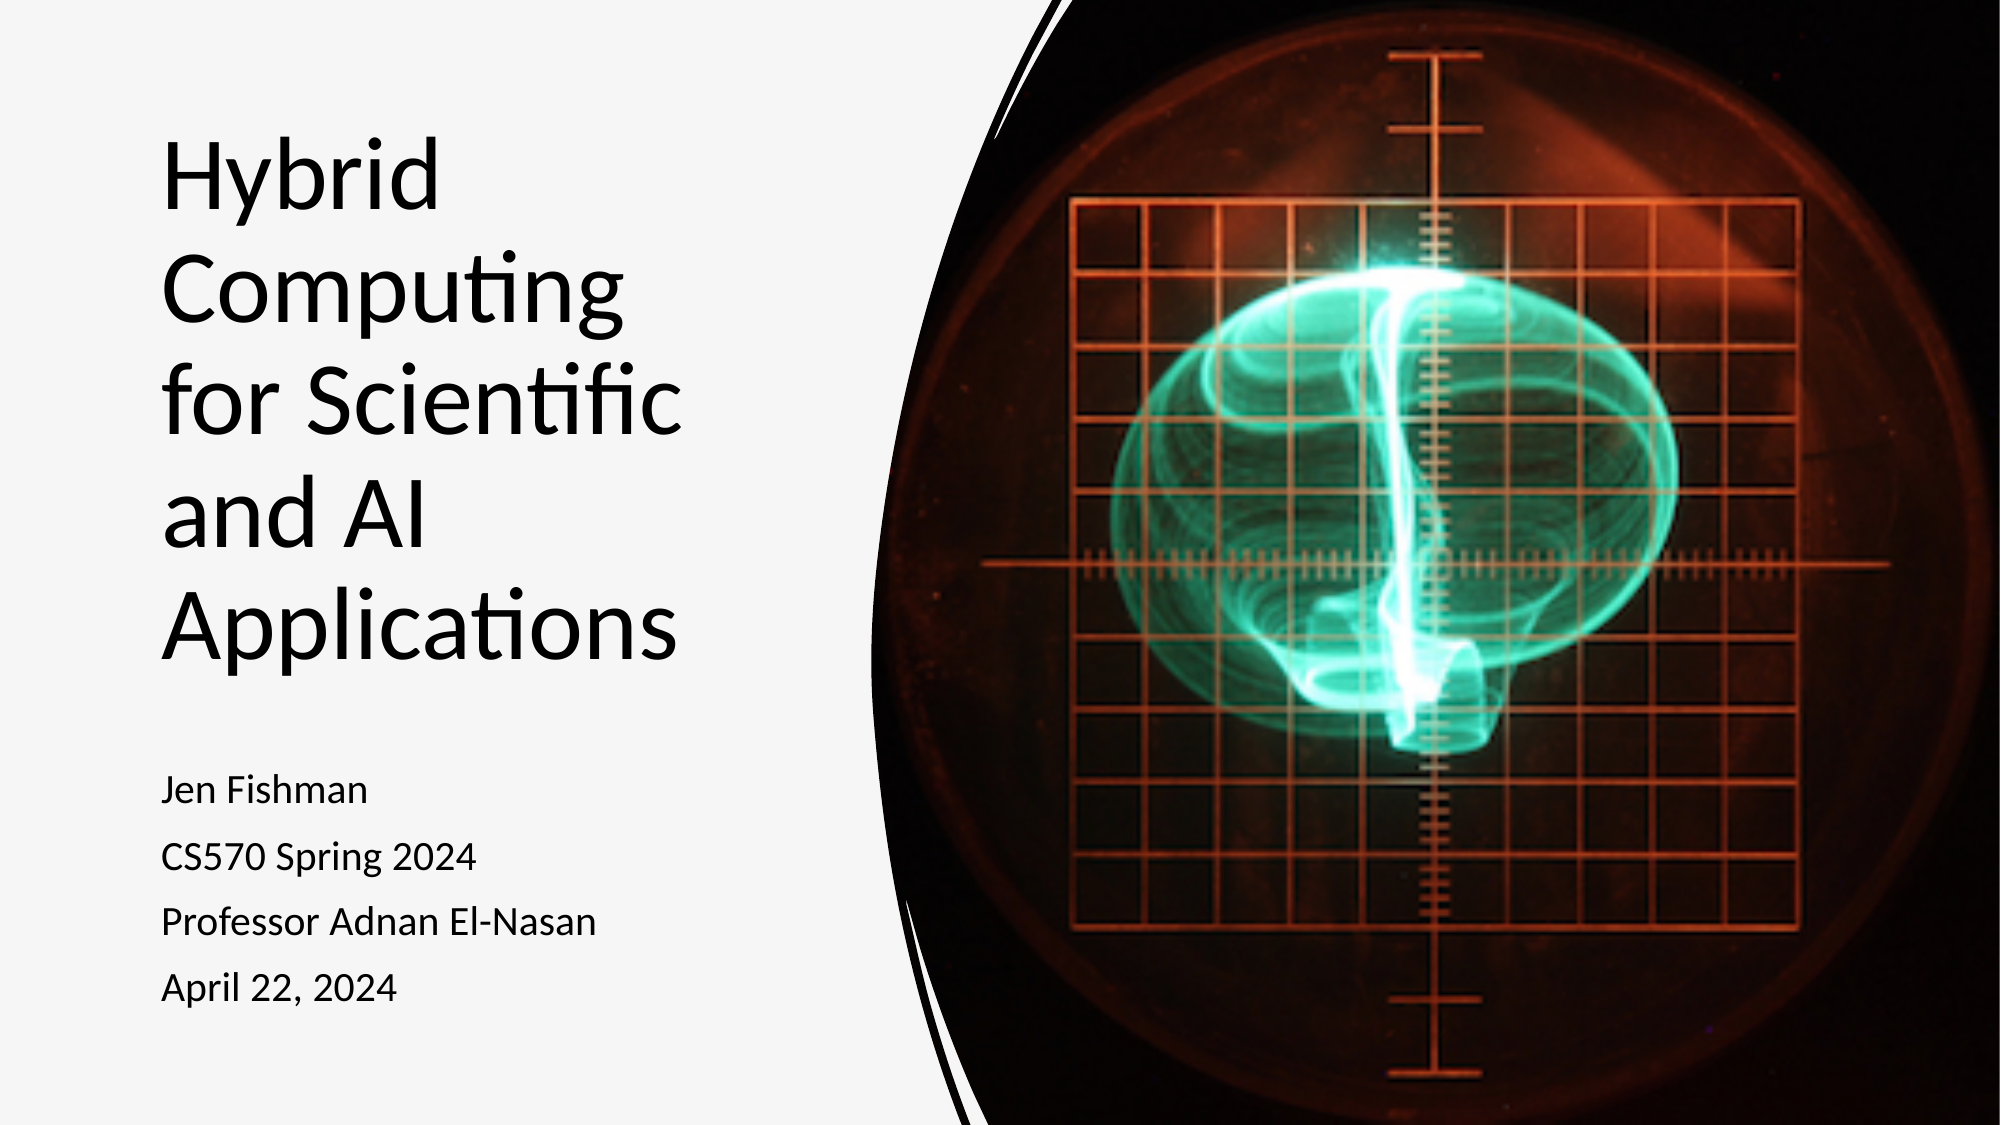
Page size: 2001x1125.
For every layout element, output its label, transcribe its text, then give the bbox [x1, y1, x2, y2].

subtitle Jen Fishman CS570 Spring 2024 Professor Adnan El-Nasan April 22, 2024 [146, 760, 759, 1019]
title Hybrid Computing for Scientific and AI Applications [146, 104, 759, 690]
picture [870, 0, 2000, 1125]
